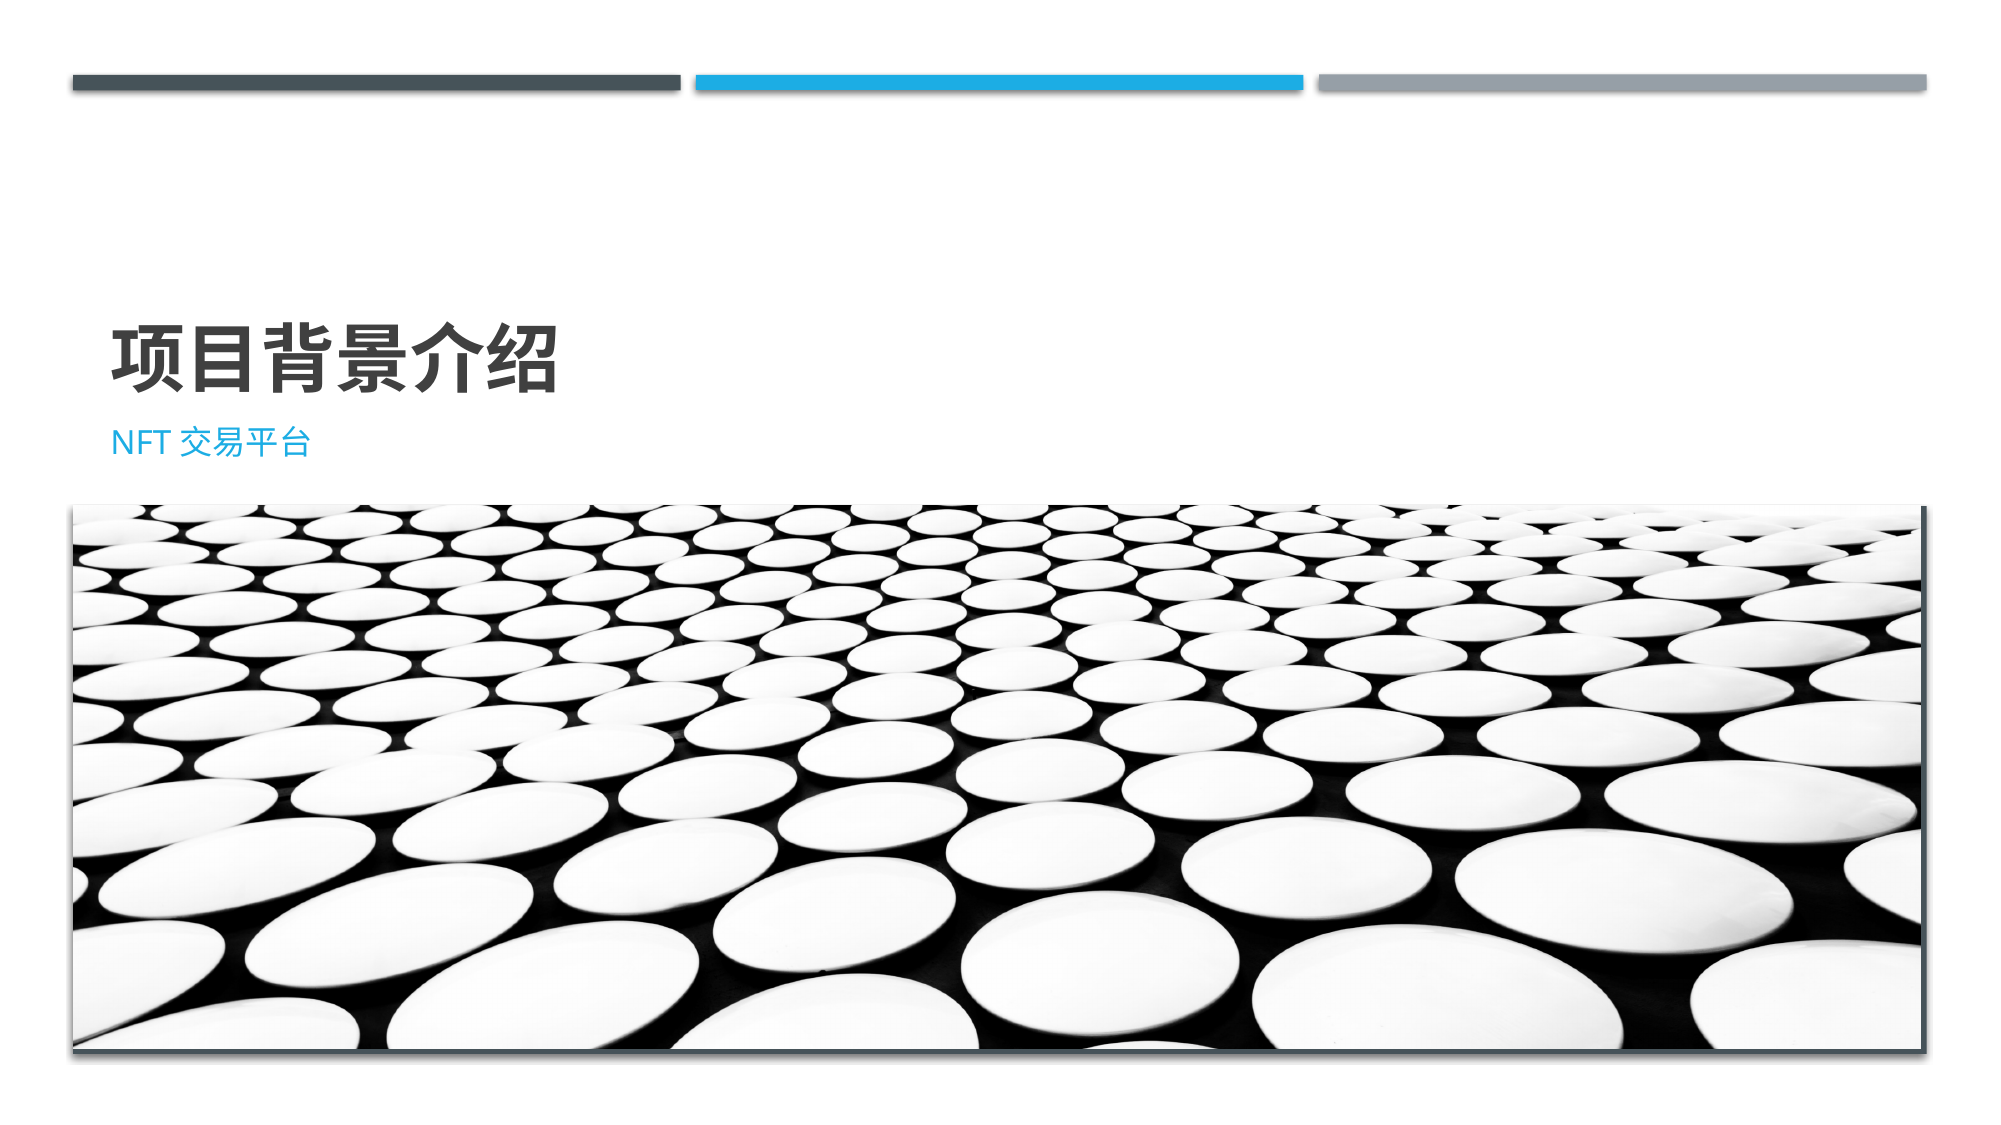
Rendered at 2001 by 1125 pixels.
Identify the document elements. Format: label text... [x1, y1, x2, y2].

subtitle NFT交易平台 [95, 409, 1899, 487]
title 项目背景介绍 [95, 167, 1899, 409]
picture [72, 504, 1922, 1050]
